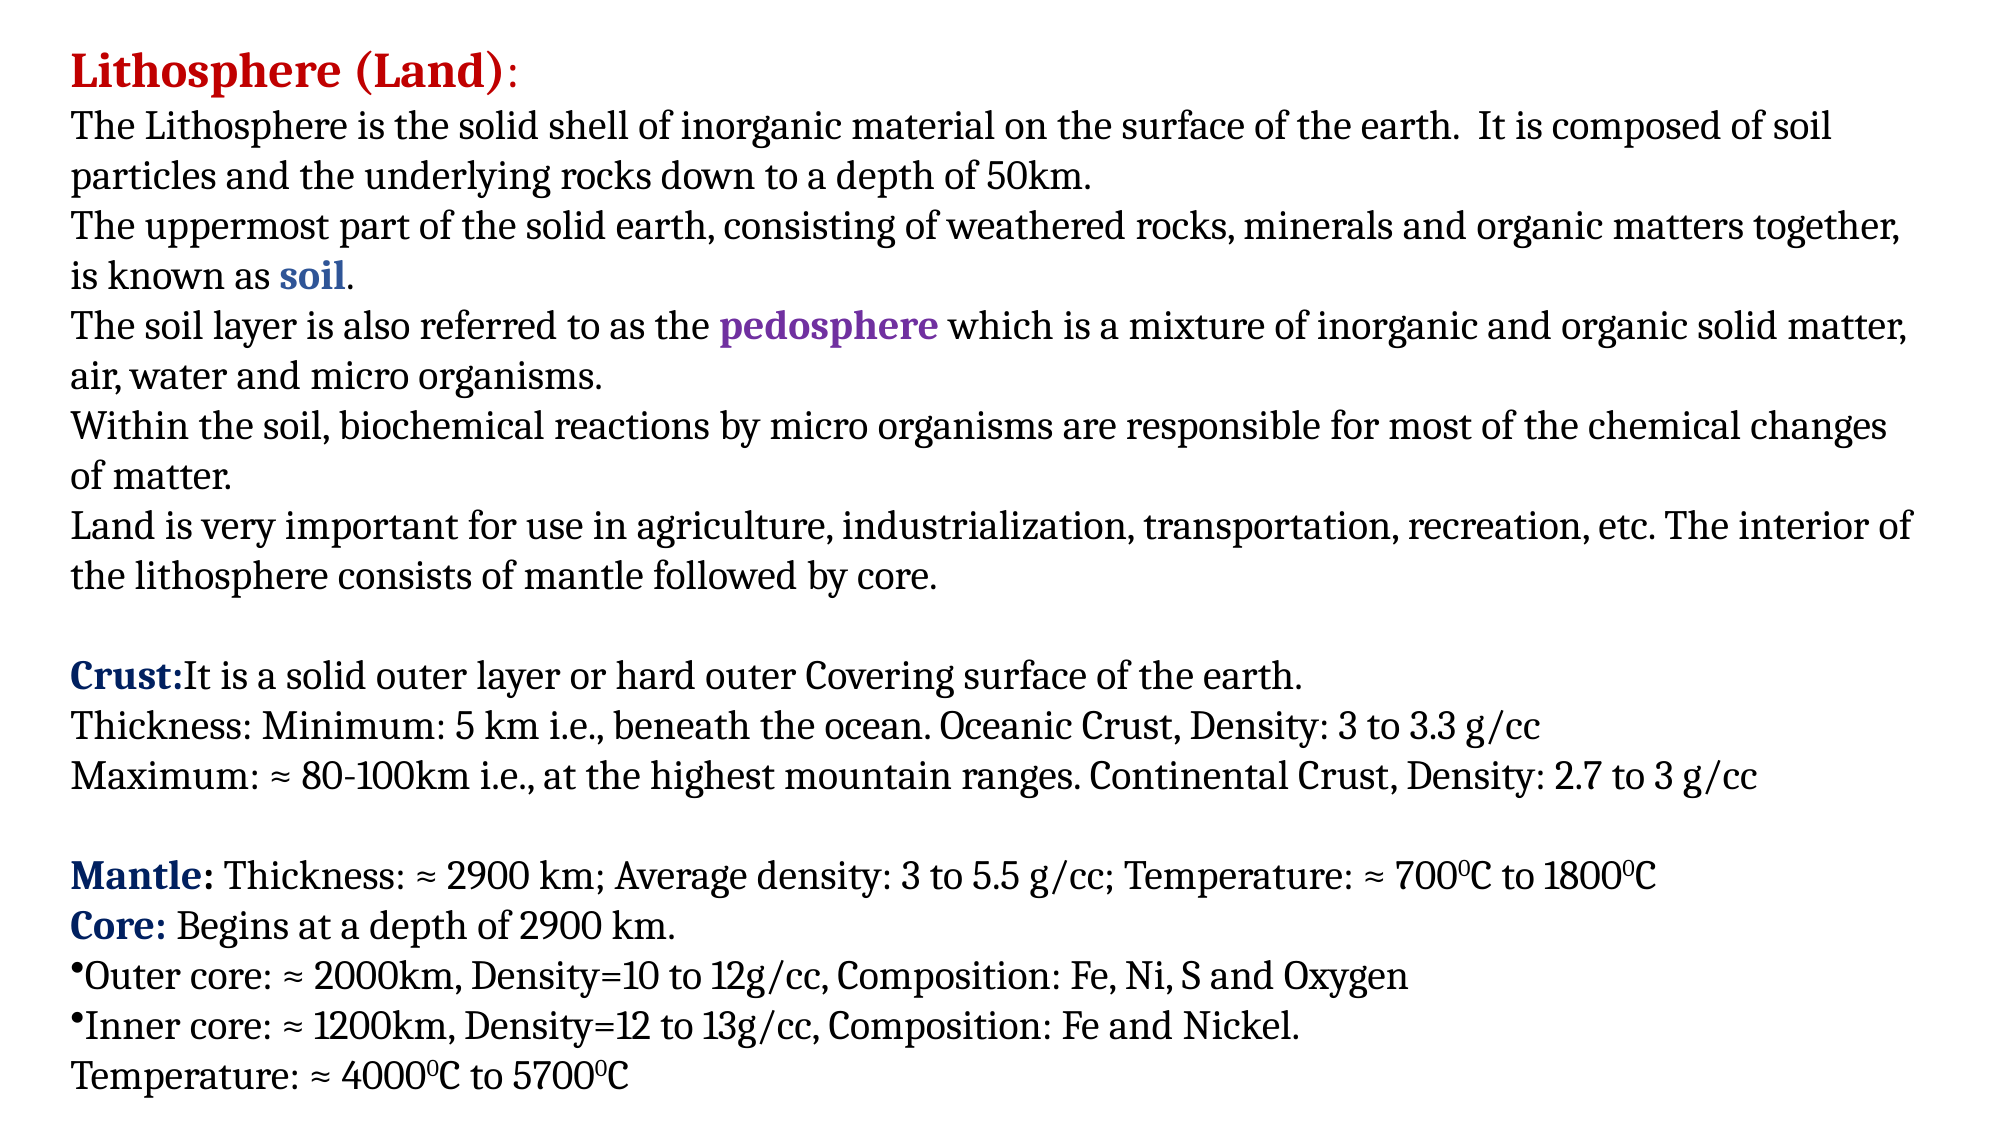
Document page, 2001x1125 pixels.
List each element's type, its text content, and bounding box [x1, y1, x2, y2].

text_box Lithosphere (Land): The Lithosphere is the solid shell of inorganic material on the surface of the earth. It is composed of soil particles and the underlying rocks down to a depth of 50km. The uppermost part of the solid earth, consisting of weathered rocks, minerals and organic matters together, is known as soil. The soil layer is also referred to as the pedosphere which is a mixture of inorganic and organic solid matter, air, water and micro organisms. Within the soil, biochemical reactions by micro organisms are responsible for most of the chemical changes of matter. Land is very important for use in agriculture, industrialization, transportation, recreation, etc. The interior of the lithosphere consists of mantle followed by core. Crust:It is a solid outer layer or hard outer Covering surface of the earth. Thickness: Minimum: 5 km i.e., beneath the ocean. Oceanic Crust, Density: 3 to 3.3 g/cc Maximum: ≈ 80-100km i.e., at the highest mountain ranges. Continental Crust, Density: 2.7 to 3 g/cc Mantle: Thickness: ≈ 2900 km; Average density: 3 to 5.5 g/cc; Temperature: ≈ 7000C to 18000C Core: Begins at a depth of 2900 km. Outer core: ≈ 2000km, Density=10 to 12g/cc, Composition: Fe, Ni, S and Oxygen Inner core: ≈ 1200km, Density=12 to 13g/cc, Composition: Fe and Nickel. Temperature: ≈ 40000C to 57000C [55, 29, 1929, 1125]
